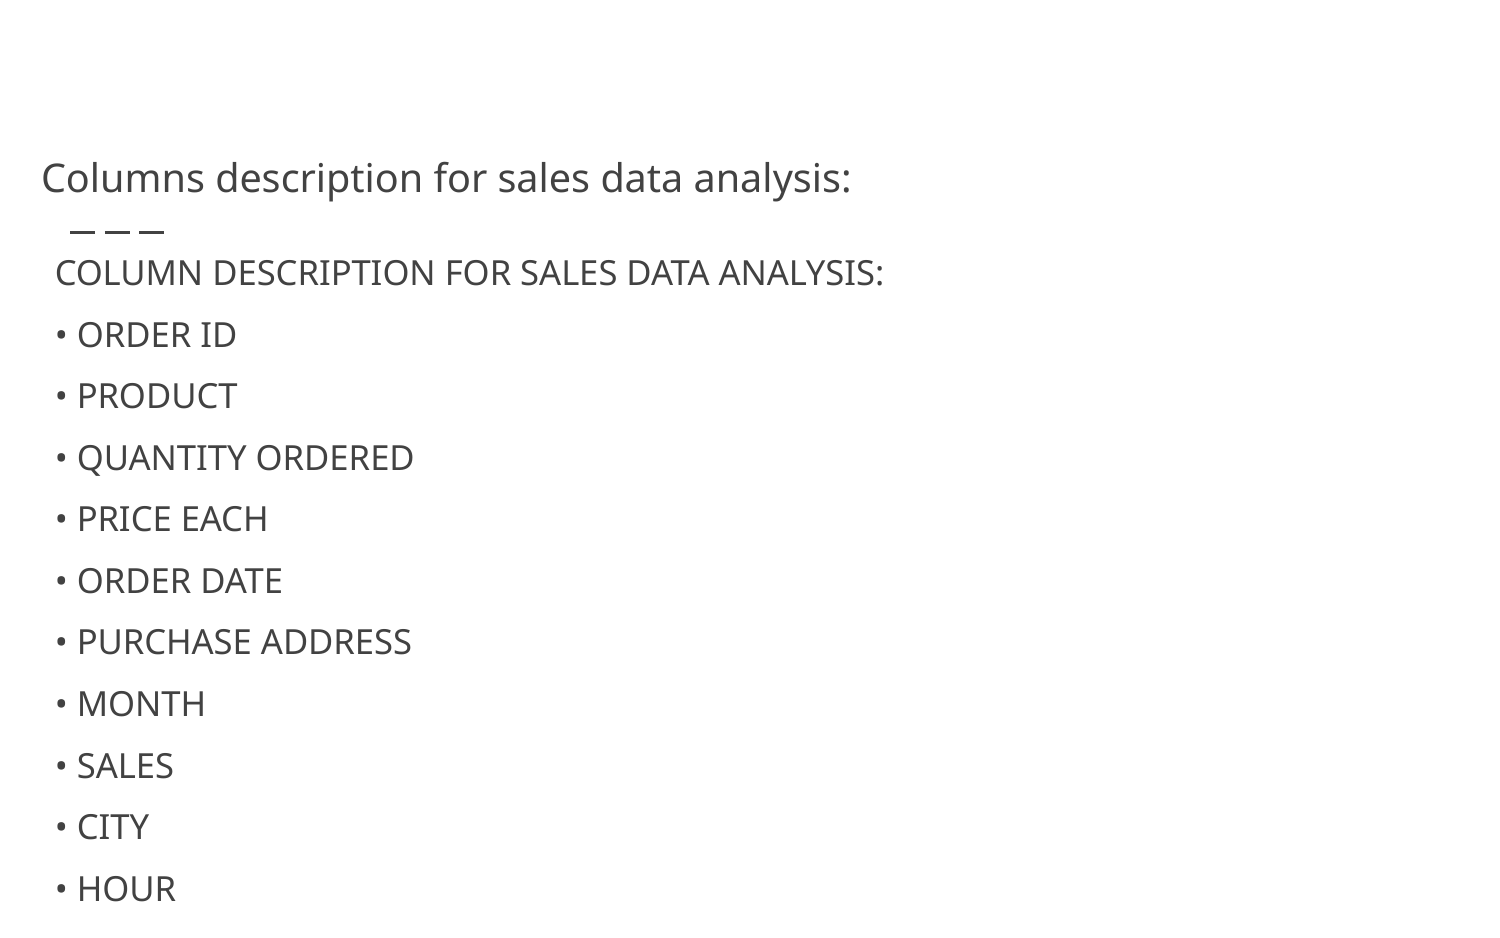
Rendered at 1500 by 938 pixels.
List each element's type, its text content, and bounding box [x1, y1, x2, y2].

list COLUMN DESCRIPTION FOR SALES DATA ANALYSIS: • ORDER ID • PRODUCT • QUANTITY ORDERED • PRICE EACH • ORDER DATE • PURCHASE ADDRESS • MONTH • SALES • CITY • HOUR [42, 229, 1441, 938]
title Columns description for sales data analysis: [28, 83, 1427, 217]
